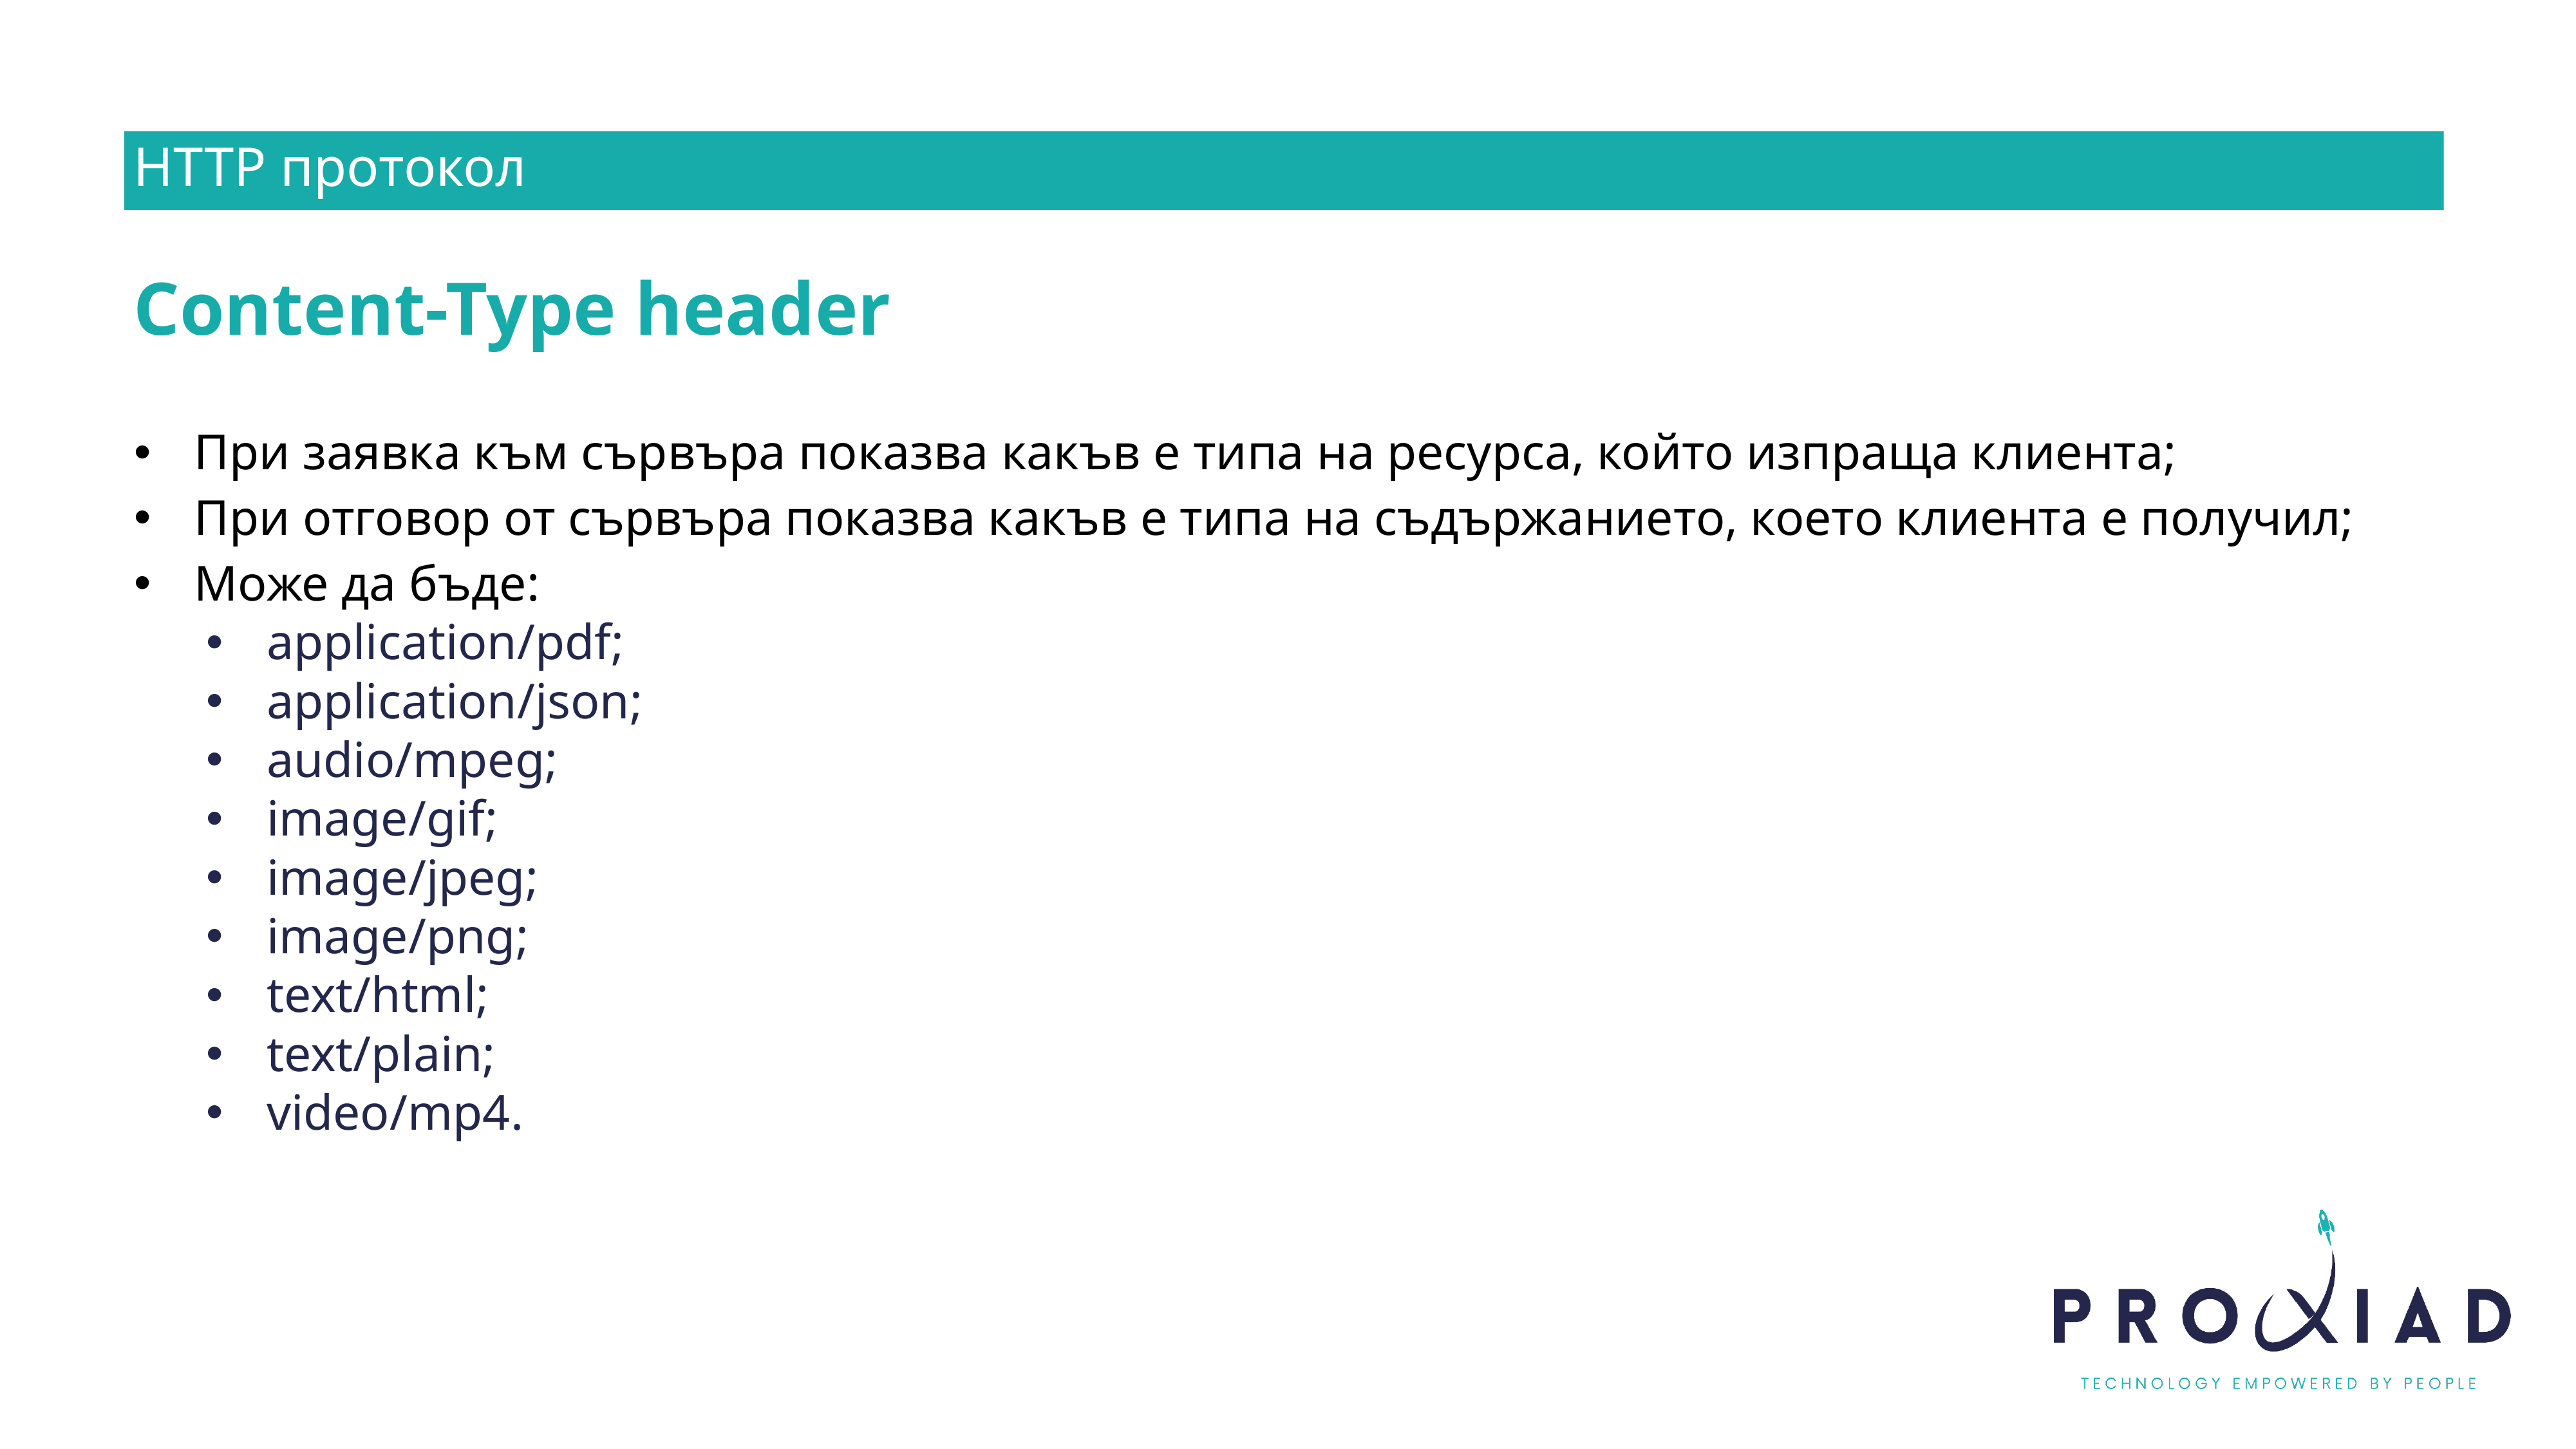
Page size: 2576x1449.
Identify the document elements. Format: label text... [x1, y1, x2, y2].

text_box При заявка към сървъра показва какъв е типа на ресурса, който изпраща клиента; При отговор от сървъра показва какъв е типа на съдържанието, което клиента е получил; Може да бъде: application/pdf; application/json; audio/mpeg; image/gif; image/jpeg; image/png; text/html; text/plain; video/mp4. [124, 423, 2440, 1332]
text_box HTTP протокол [124, 131, 2444, 207]
picture [1988, 1149, 2576, 1449]
text_box Content-Type header [124, 268, 2440, 359]
